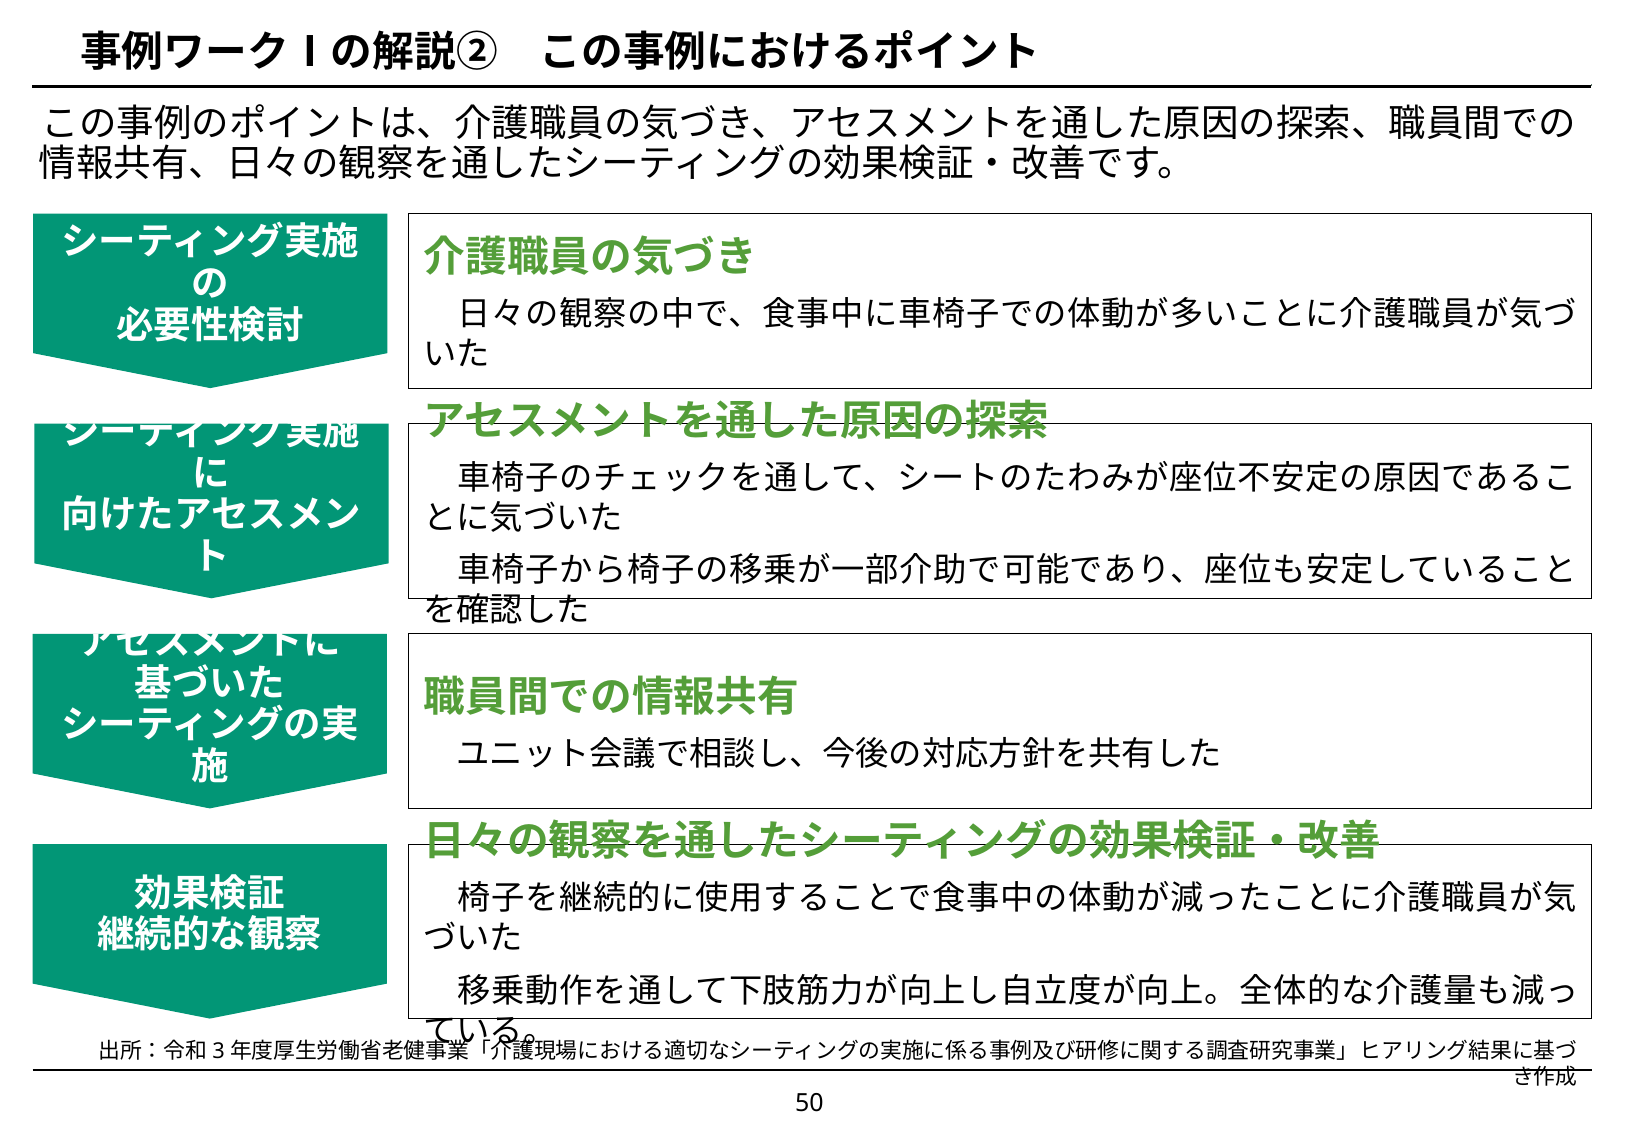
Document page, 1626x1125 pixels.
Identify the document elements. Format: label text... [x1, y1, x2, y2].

text_box 効果検証 継続的な観察 [32, 844, 387, 1019]
text_box アセスメントを通した原因の探索 車椅子のチェックを通して、シートのたわみが座位不安定の原因であることに気づいた 車椅子から椅子の移乗が一部介助で可能であり、座位も安定していることを確認した [408, 423, 1592, 599]
text_box シーティング実施に 向けたアセスメント [34, 423, 389, 599]
text_box 出所：令和3年度厚生労働省老健事業「介護現場における適切なシーティングの実施に係る事例及び研修に関する調査研究事業」ヒアリング結果に基づき作成 [62, 1029, 1593, 1097]
text_box シーティング実施の 必要性検討 [33, 213, 388, 389]
text_box 日々の観察を通したシーティングの効果検証・改善 椅子を継続的に使用することで食事中の体動が減ったことに介護職員が気づいた 移乗動作を通して下肢筋力が向上し自立度が向上。全体的な介護量も減っている。 [408, 844, 1592, 1019]
text_box アセスメントに 基づいた シーティングの実施 [32, 633, 387, 809]
title 事例ワークⅠの解説② この事例におけるポイント [32, 22, 1593, 83]
text_box 職員間での情報共有 ユニット会議で相談し、今後の対応方針を共有した [408, 633, 1592, 809]
list この事例のポイントは、介護職員の気づき、アセスメントを通した原因の探索、職員間での情報共有、日々の観察を通したシーティングの効果検証・改善です。 [32, 96, 1593, 201]
text_box 介護職員の気づき 日々の観察の中で、食事中に車椅子での体動が多いことに介護職員が気づいた [408, 213, 1592, 389]
